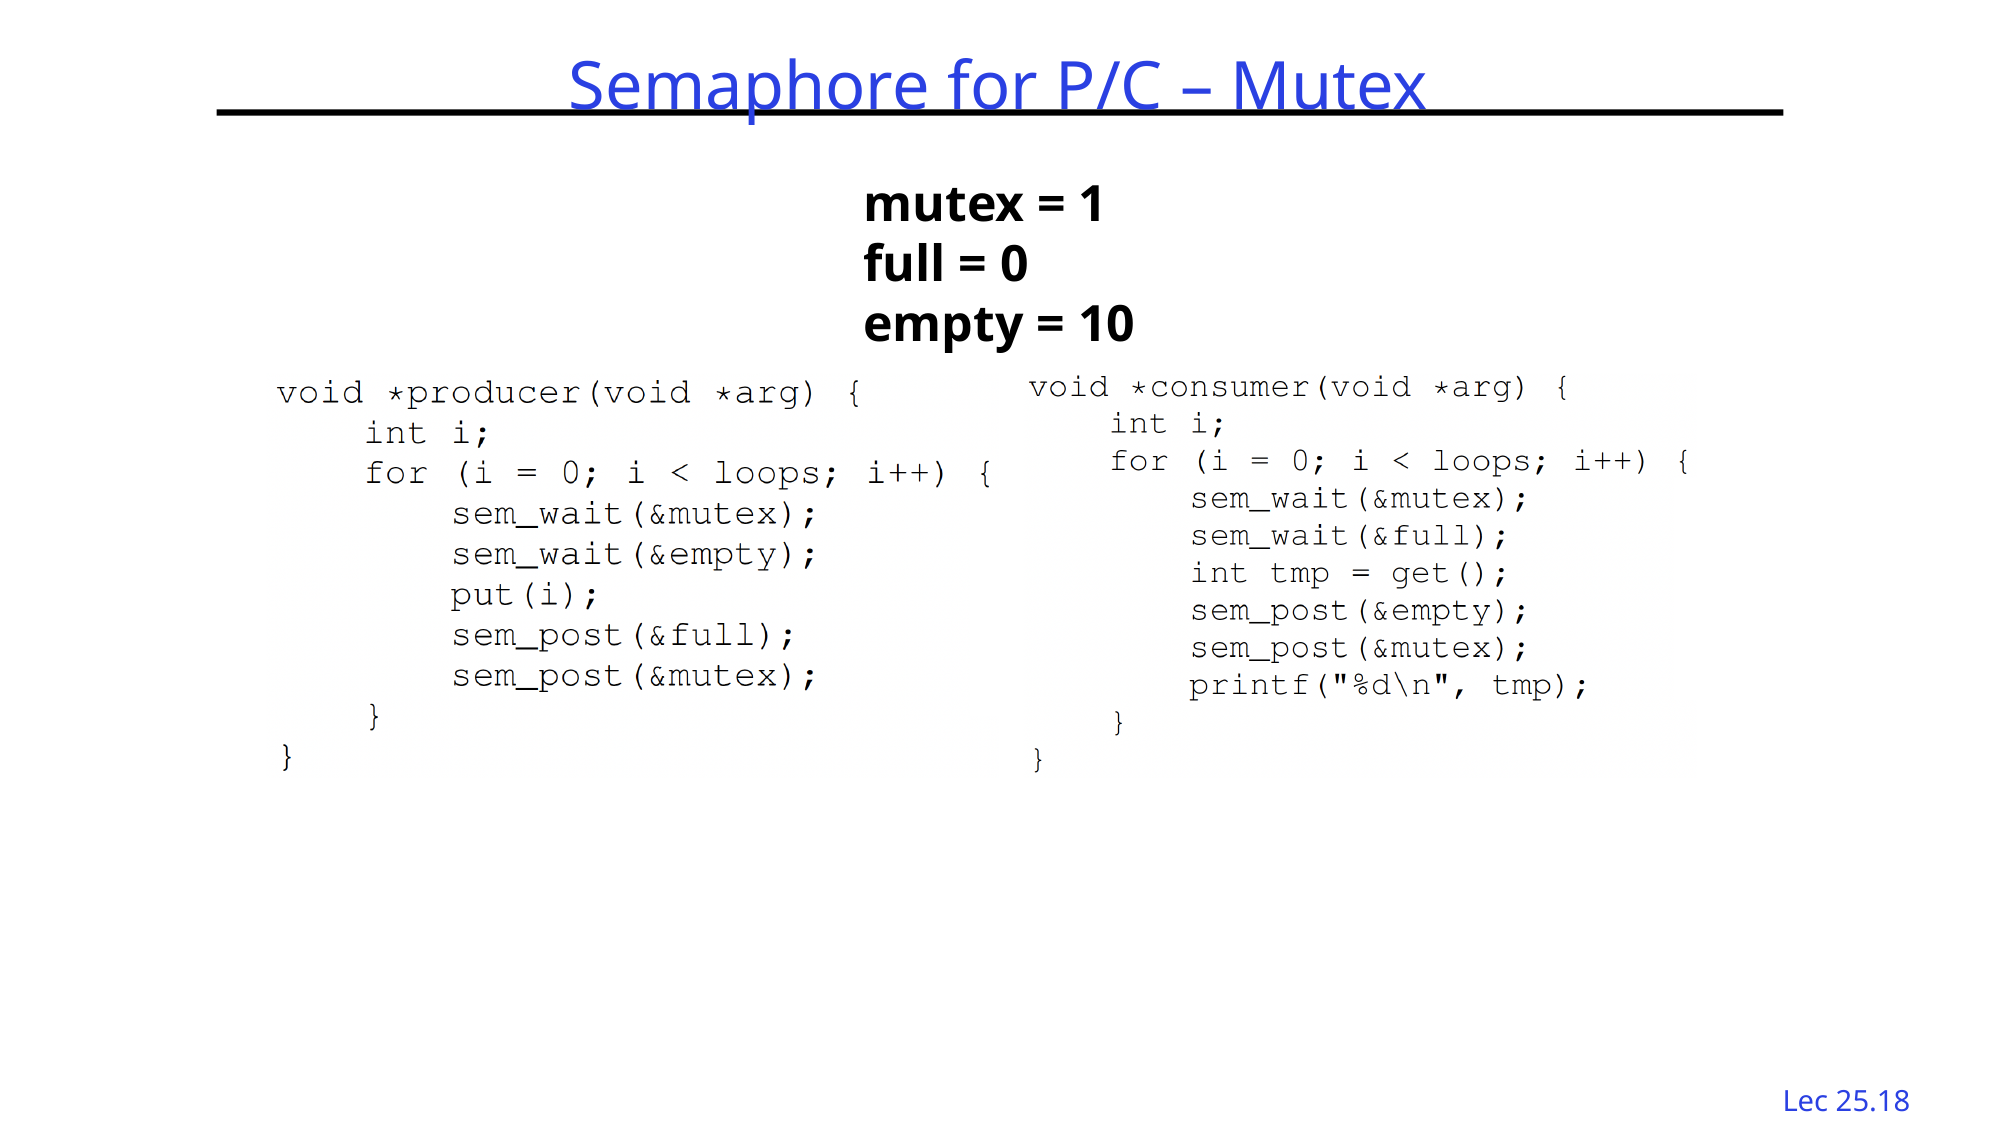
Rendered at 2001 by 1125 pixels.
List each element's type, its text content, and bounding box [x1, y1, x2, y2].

title Semaphore for P/C – Mutex [68, 45, 1929, 152]
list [1023, 373, 1697, 779]
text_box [266, 373, 1000, 779]
text_box mutex = 1 full = 0 empty = 10 [848, 163, 1151, 359]
